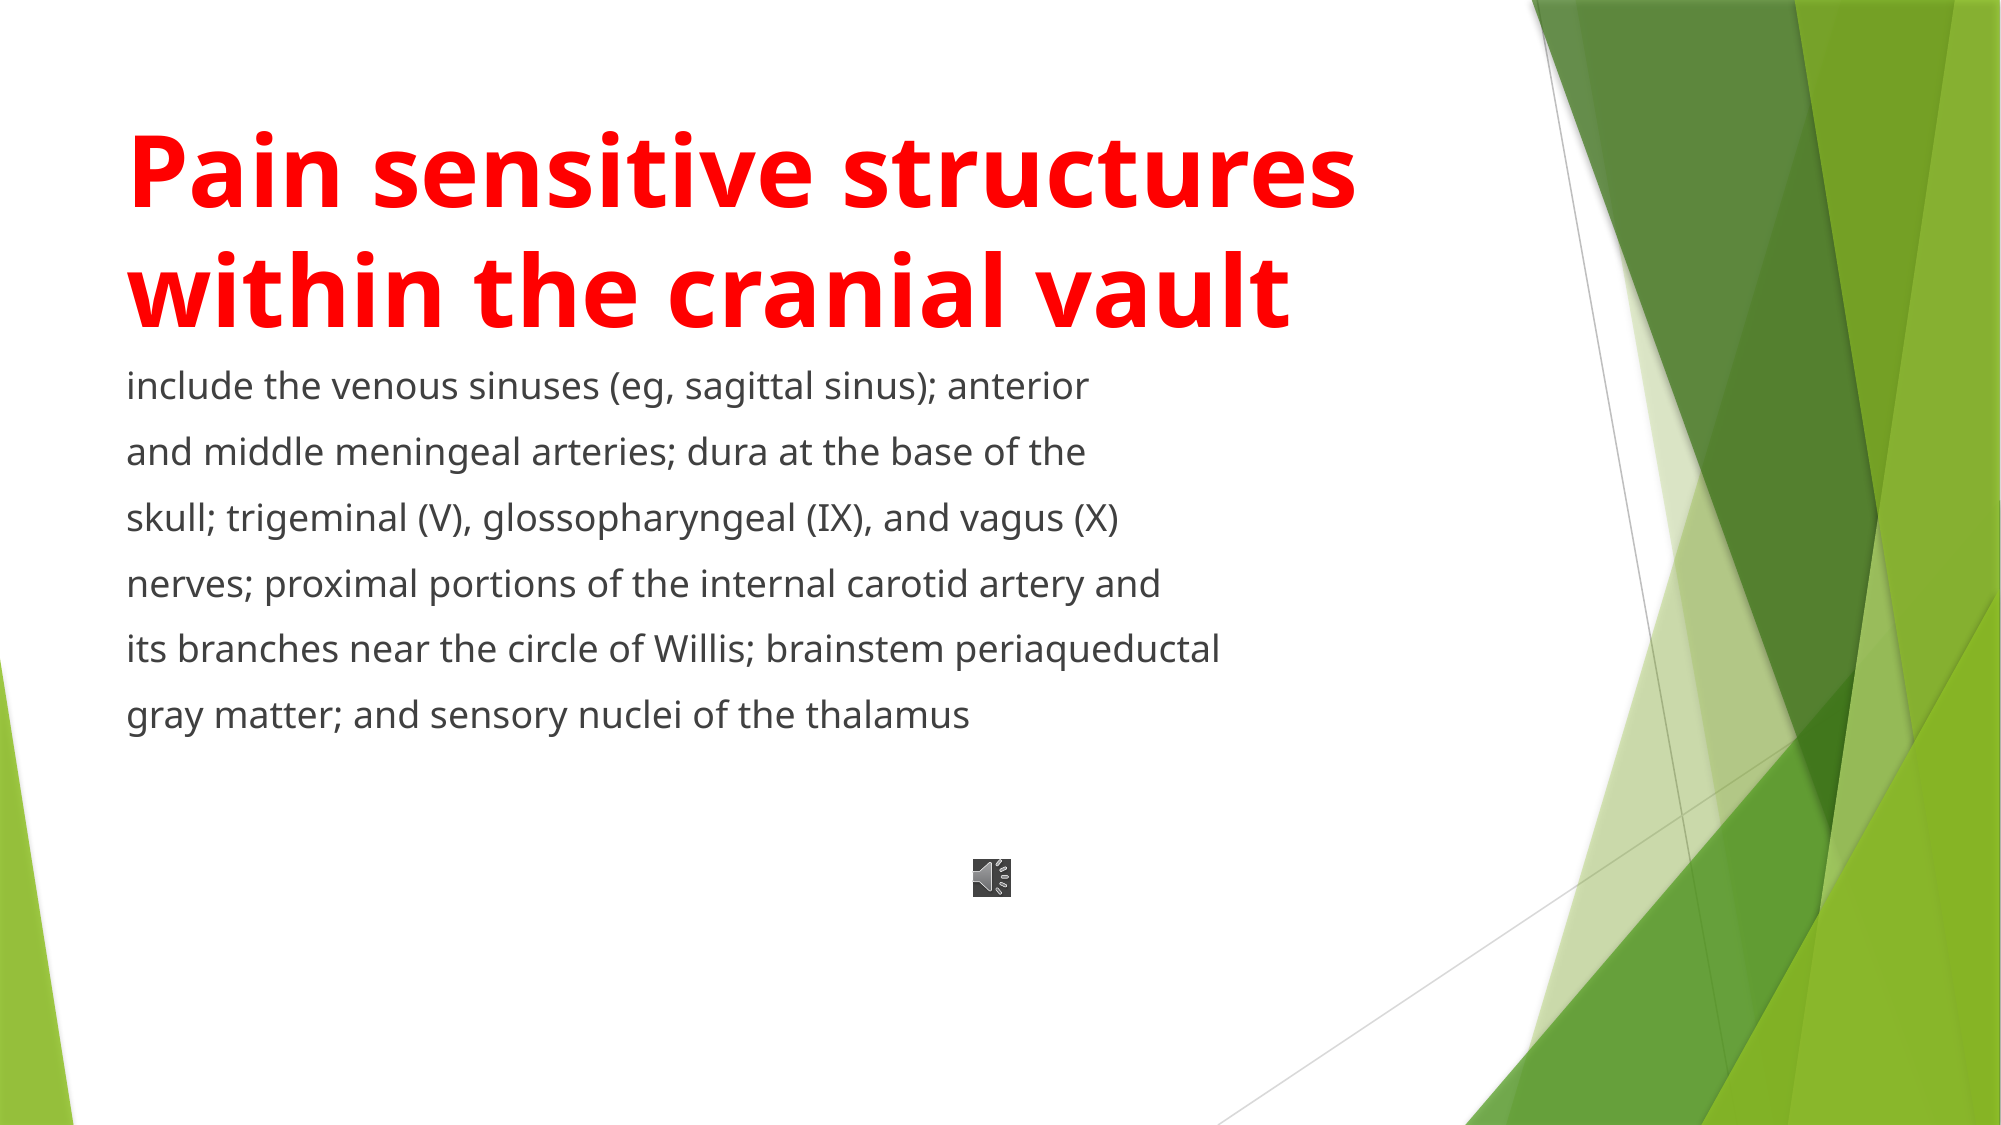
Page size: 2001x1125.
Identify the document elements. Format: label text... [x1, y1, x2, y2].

list include the venous sinuses (eg, sagittal sinus); anterior and middle meningeal arteries; dura at the base of the skull; trigeminal (V), glossopharyngeal (IX), and vagus (X) nerves; proximal portions of the internal carotid artery and its branches near the circle of Willis; brainstem periaqueductal gray matter; and sensory nuclei of the thalamus [111, 354, 1522, 992]
picture [971, 857, 1013, 899]
title Pain sensitive structures within the cranial vault [111, 99, 1522, 317]
